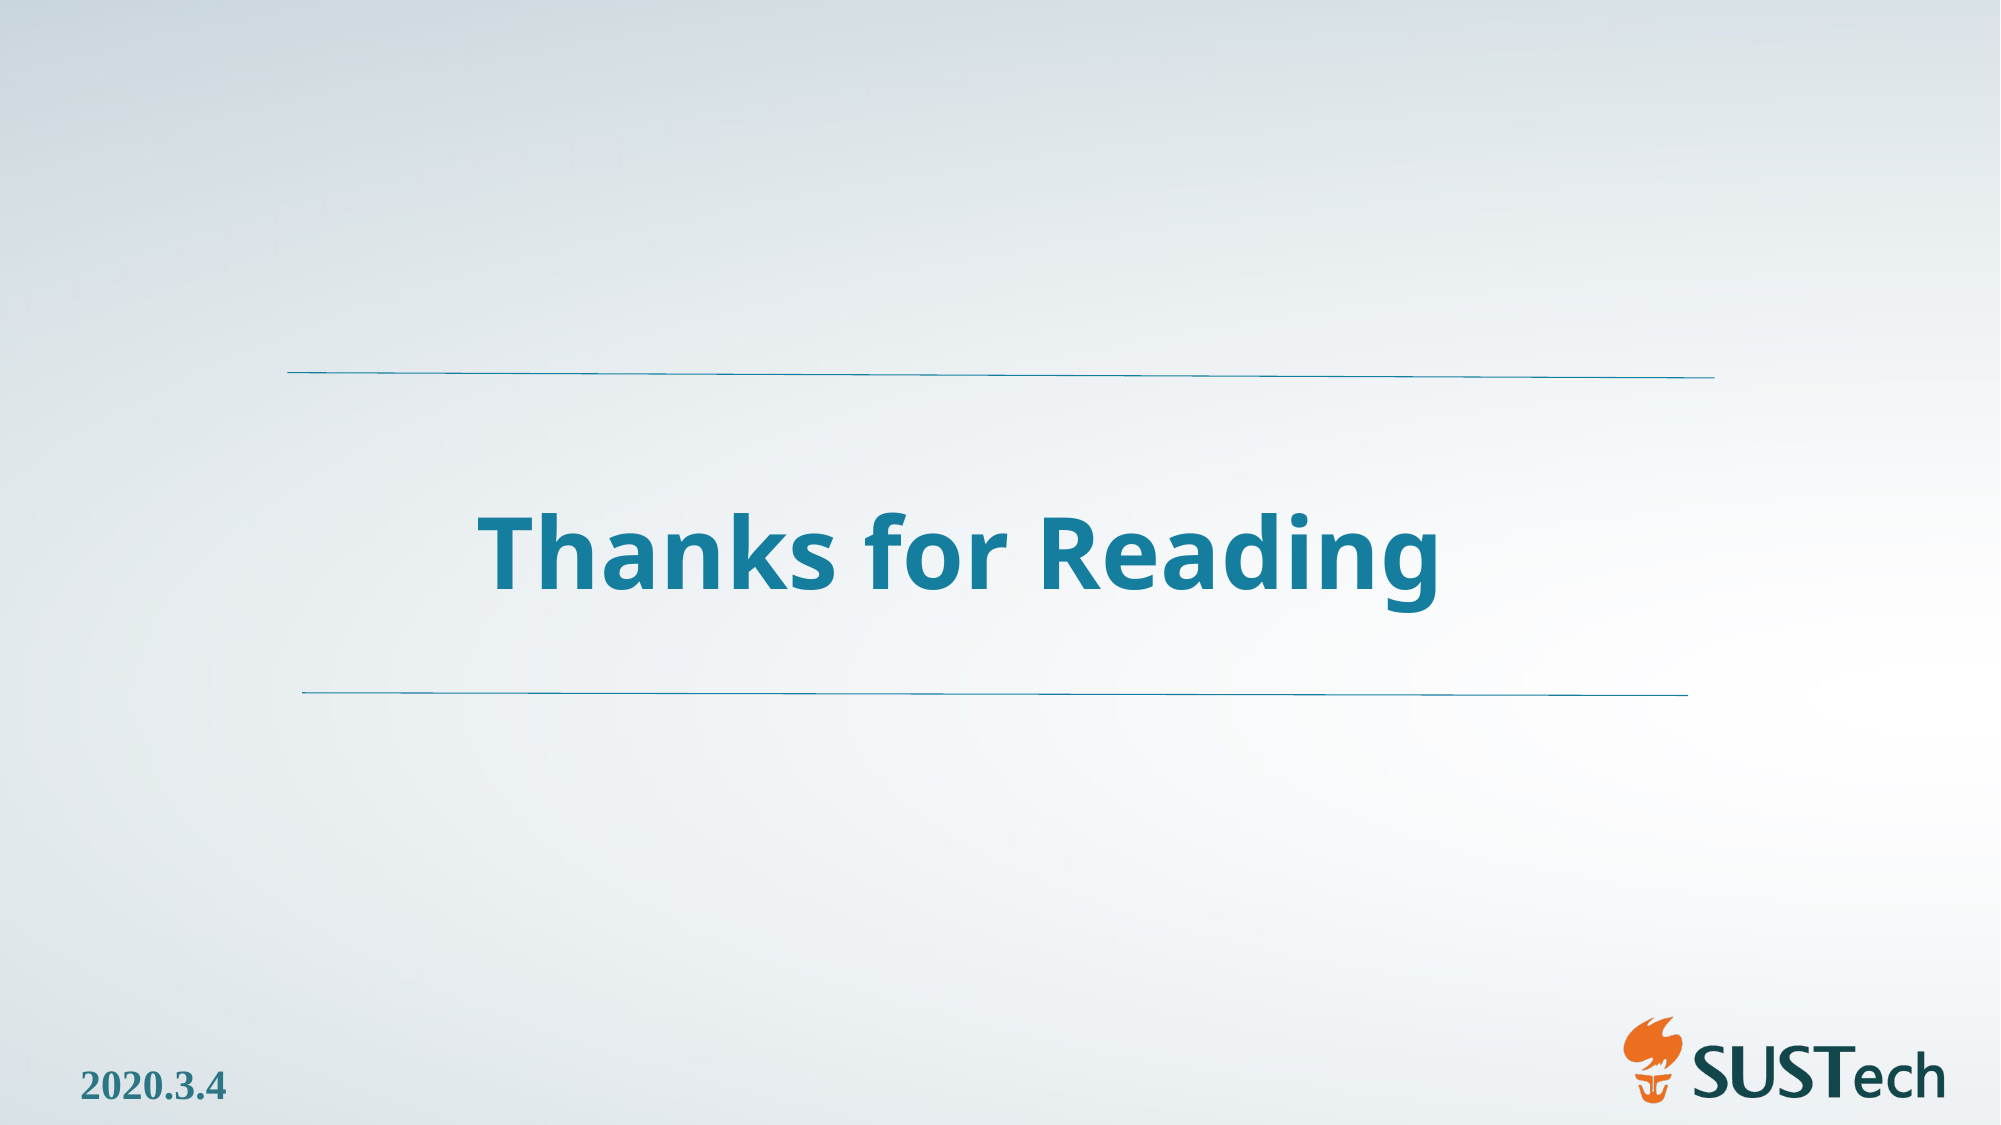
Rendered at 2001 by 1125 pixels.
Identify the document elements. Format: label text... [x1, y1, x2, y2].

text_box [287, 372, 1715, 378]
text_box 2020.3.4 [28, 1025, 279, 1116]
picture [0, 0, 2001, 1125]
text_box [302, 692, 1688, 696]
text_box Thanks for Reading [461, 458, 1539, 618]
